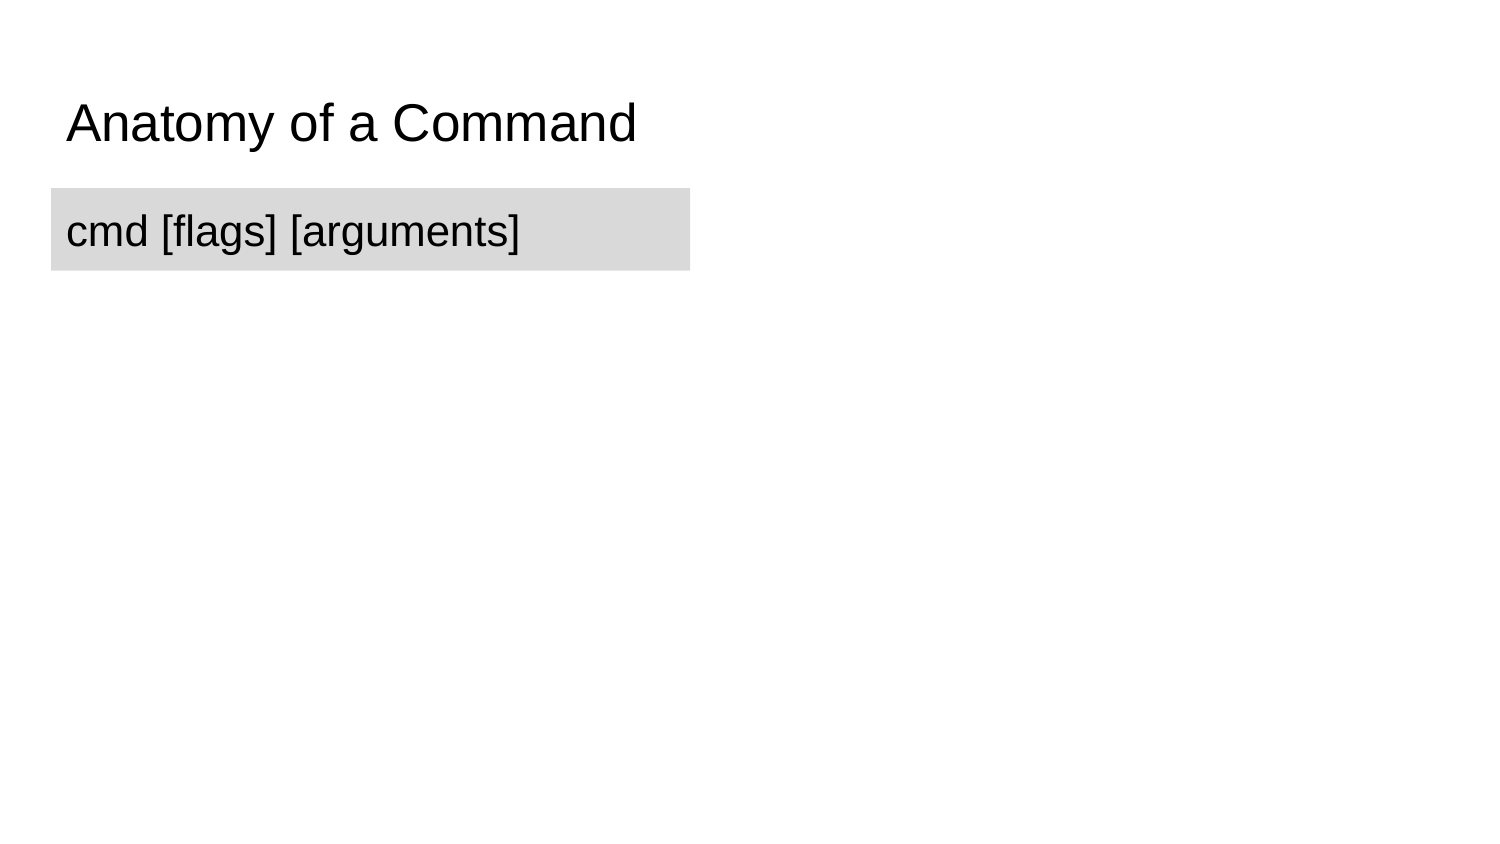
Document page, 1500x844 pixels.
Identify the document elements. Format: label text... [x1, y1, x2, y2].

text_box cmd [flags] [arguments] [51, 188, 691, 271]
title Anatomy of a Command [51, 72, 750, 167]
